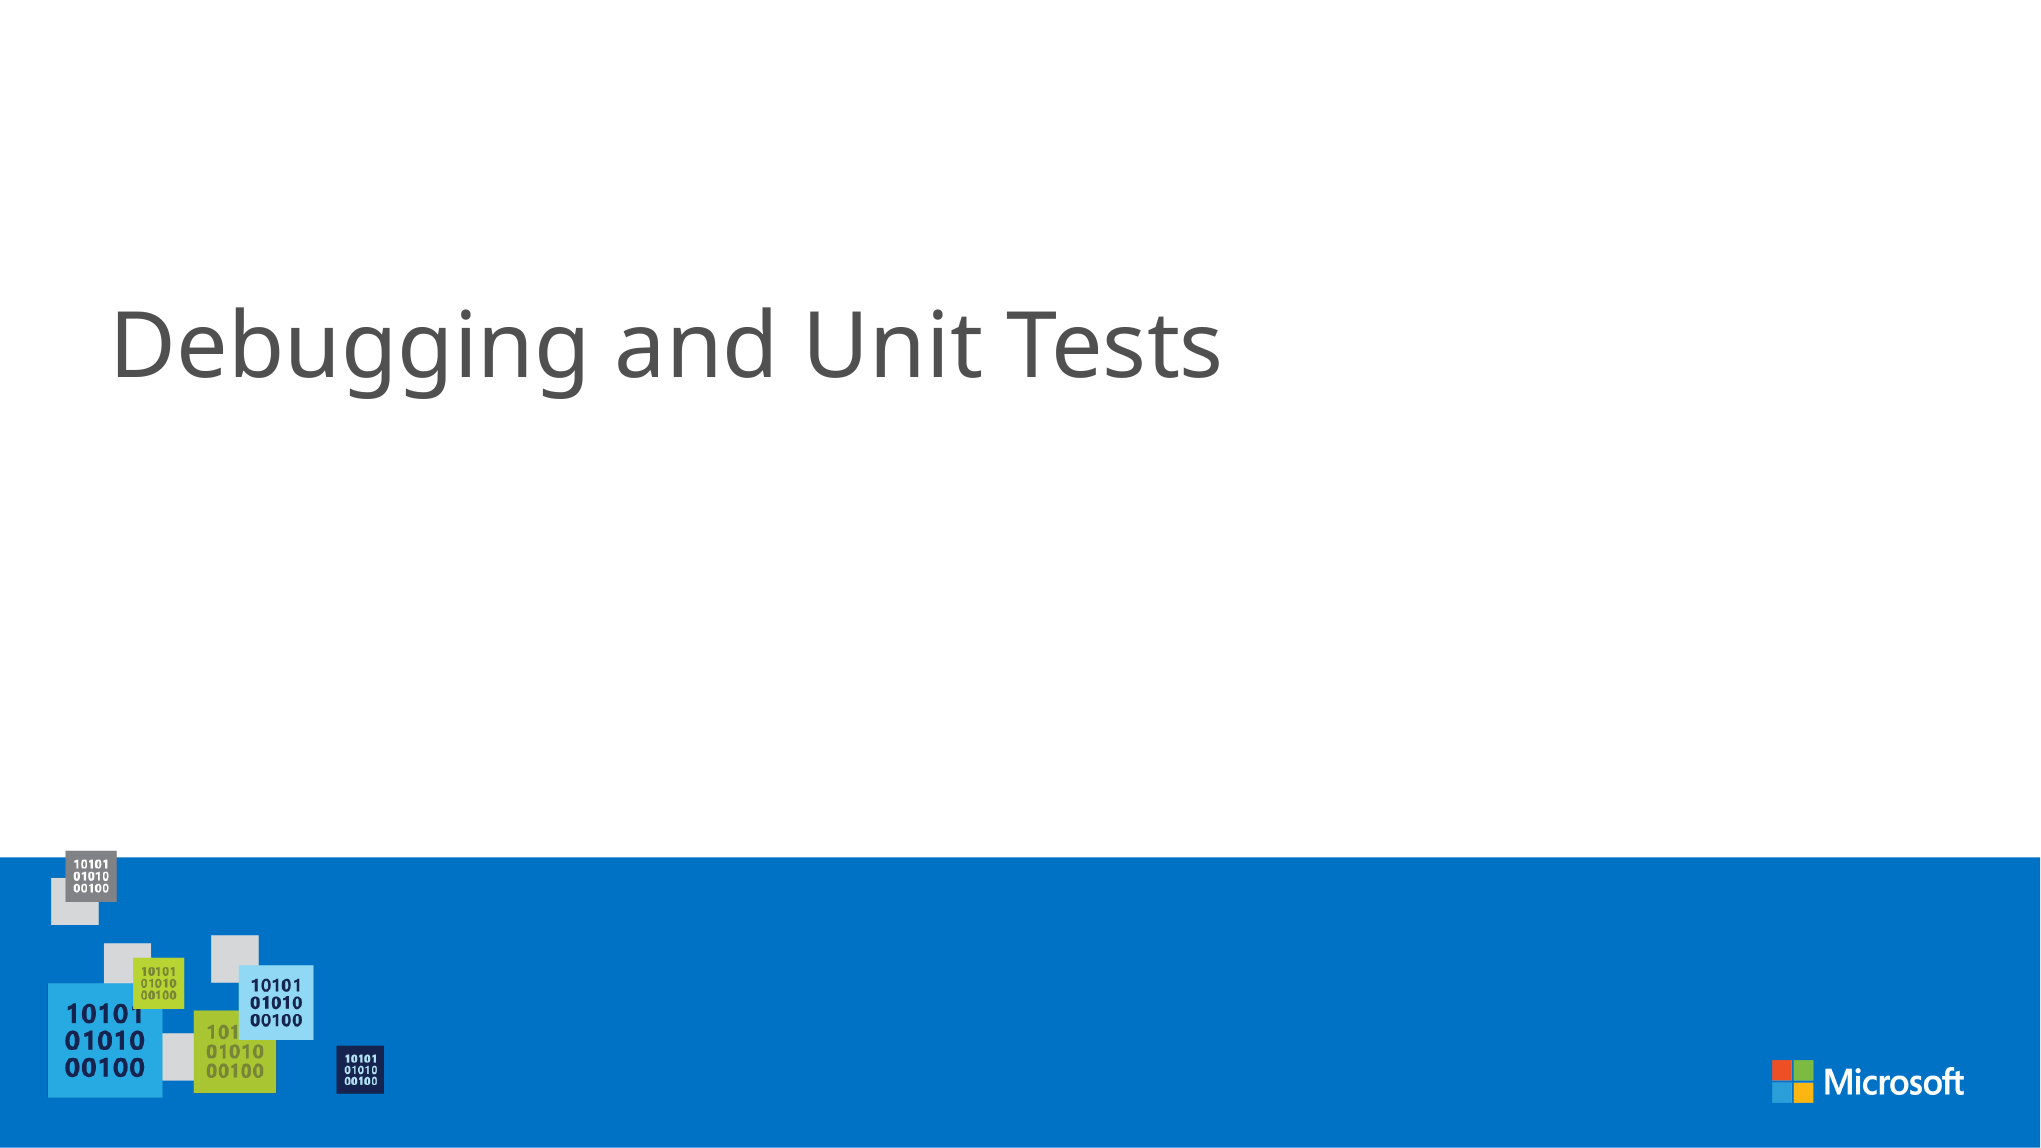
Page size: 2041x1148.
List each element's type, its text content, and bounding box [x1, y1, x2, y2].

picture [17, 808, 463, 1133]
picture [1771, 1060, 1964, 1103]
text_box [0, 857, 2041, 1148]
text_box Debugging and Unit Tests [79, 274, 1554, 422]
